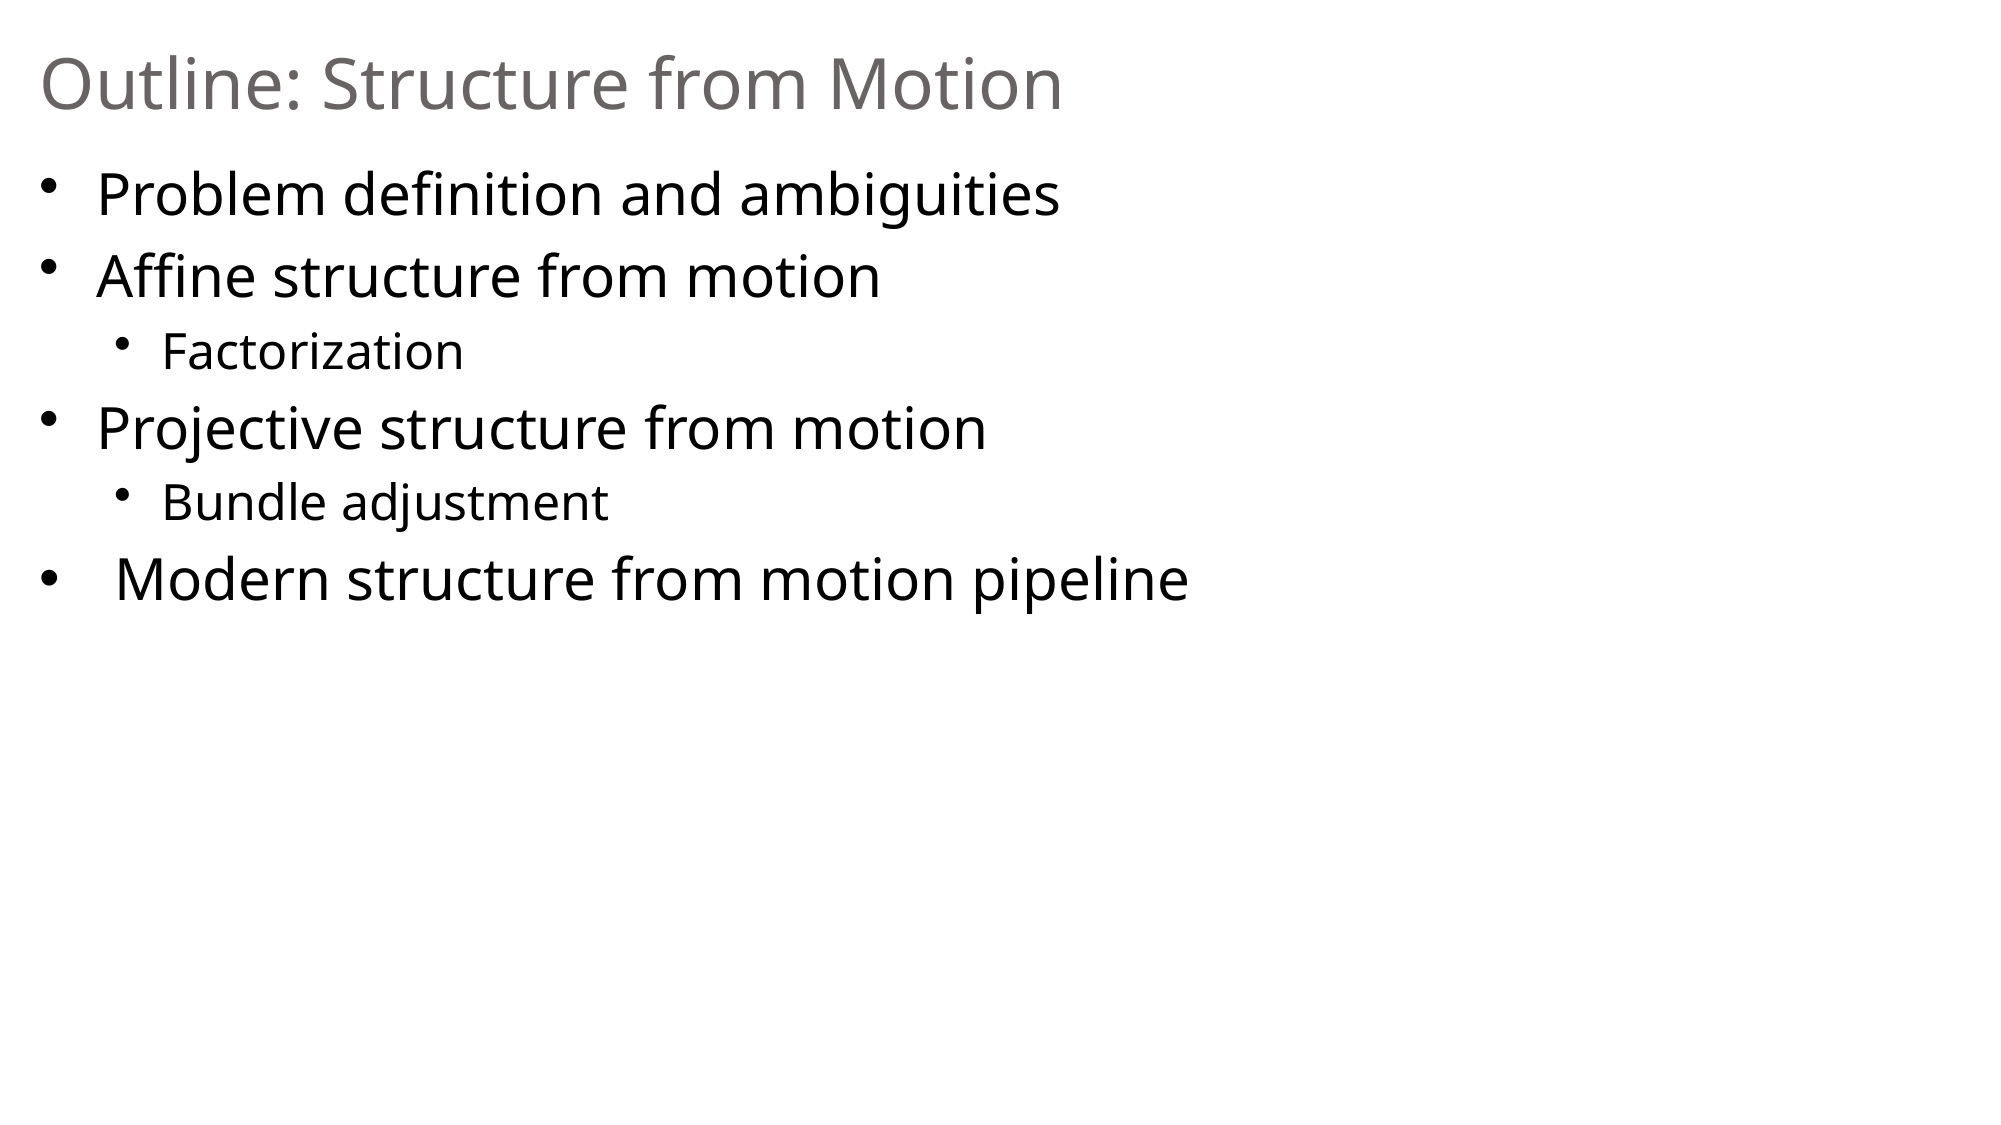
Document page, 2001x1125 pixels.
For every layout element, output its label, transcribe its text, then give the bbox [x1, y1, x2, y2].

list Problem definition and ambiguities Affine structure from motion Factorization Projective structure from motion Bundle adjustment Modern structure from motion pipeline [24, 149, 1976, 1013]
title Outline: Structure from Motion [24, 12, 1976, 149]
